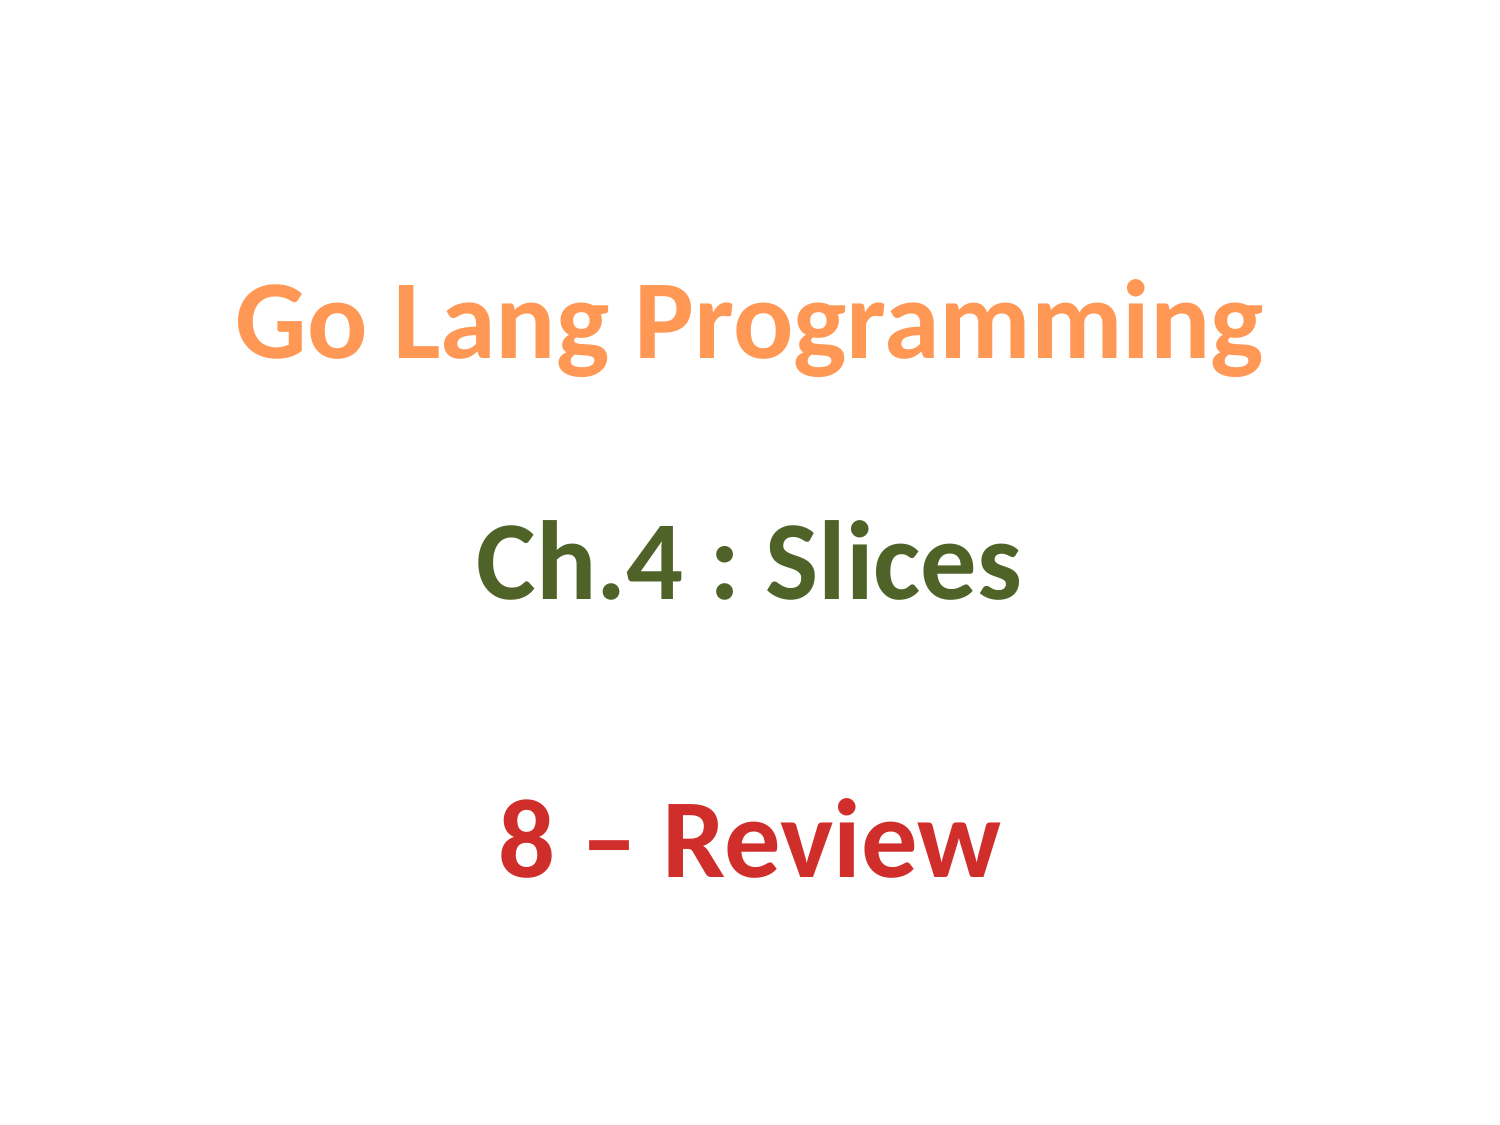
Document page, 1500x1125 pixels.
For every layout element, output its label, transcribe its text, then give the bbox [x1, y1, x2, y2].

text_box Go Lang Programming [0, 238, 1500, 388]
text_box 8 – Review [0, 757, 1500, 908]
text_box Ch.4 : Slices [0, 479, 1500, 630]
